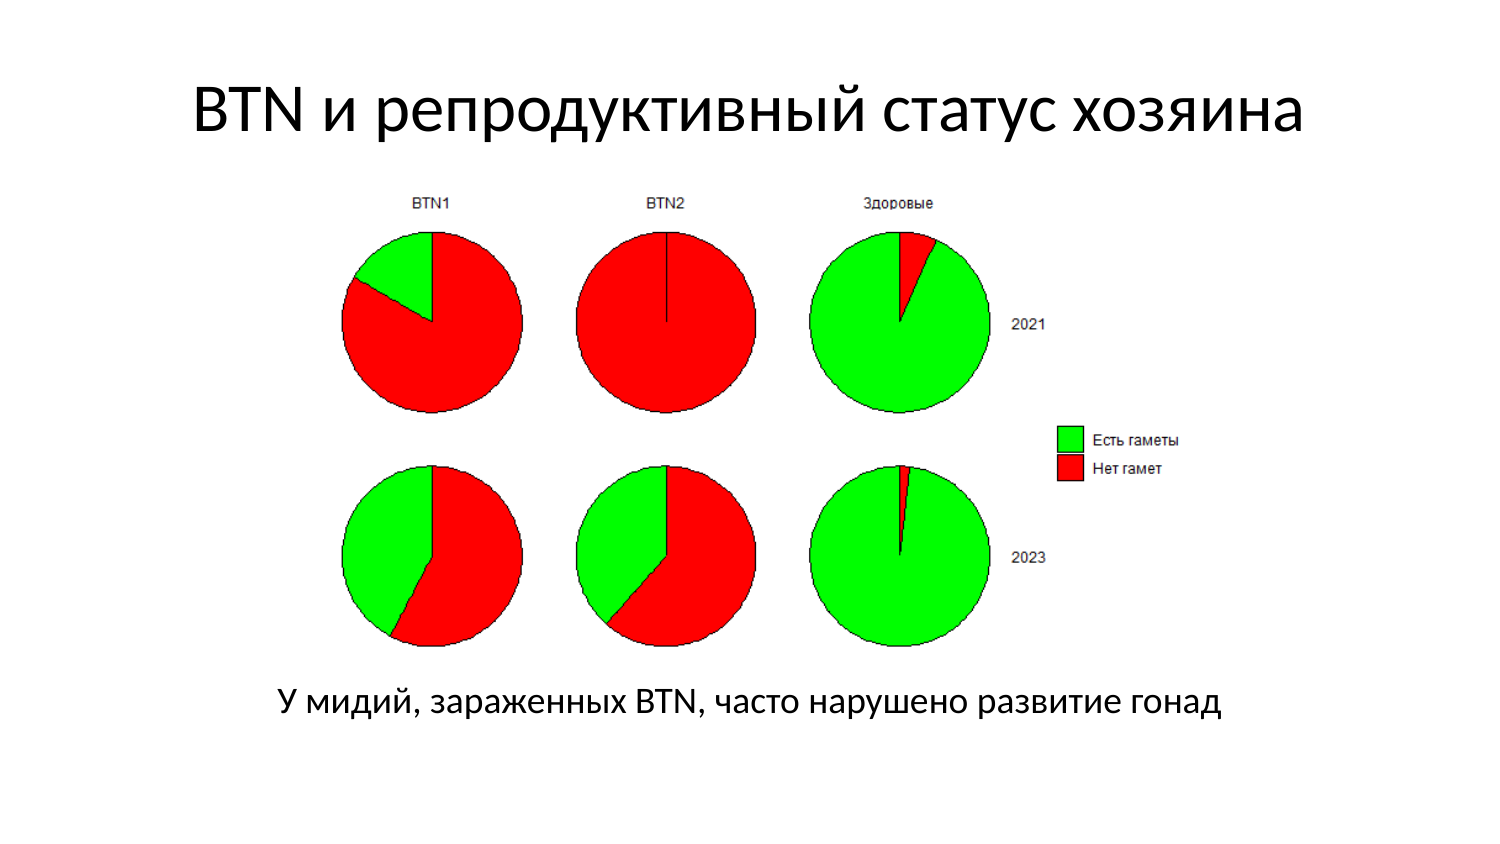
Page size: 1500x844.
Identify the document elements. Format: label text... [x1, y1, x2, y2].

picture [158, 195, 1342, 669]
title BTN и репродуктивный статус хозяина [75, 33, 1425, 175]
text_box У мидий, зараженных BTN, часто нарушено развитие гонад [74, 668, 1425, 753]
